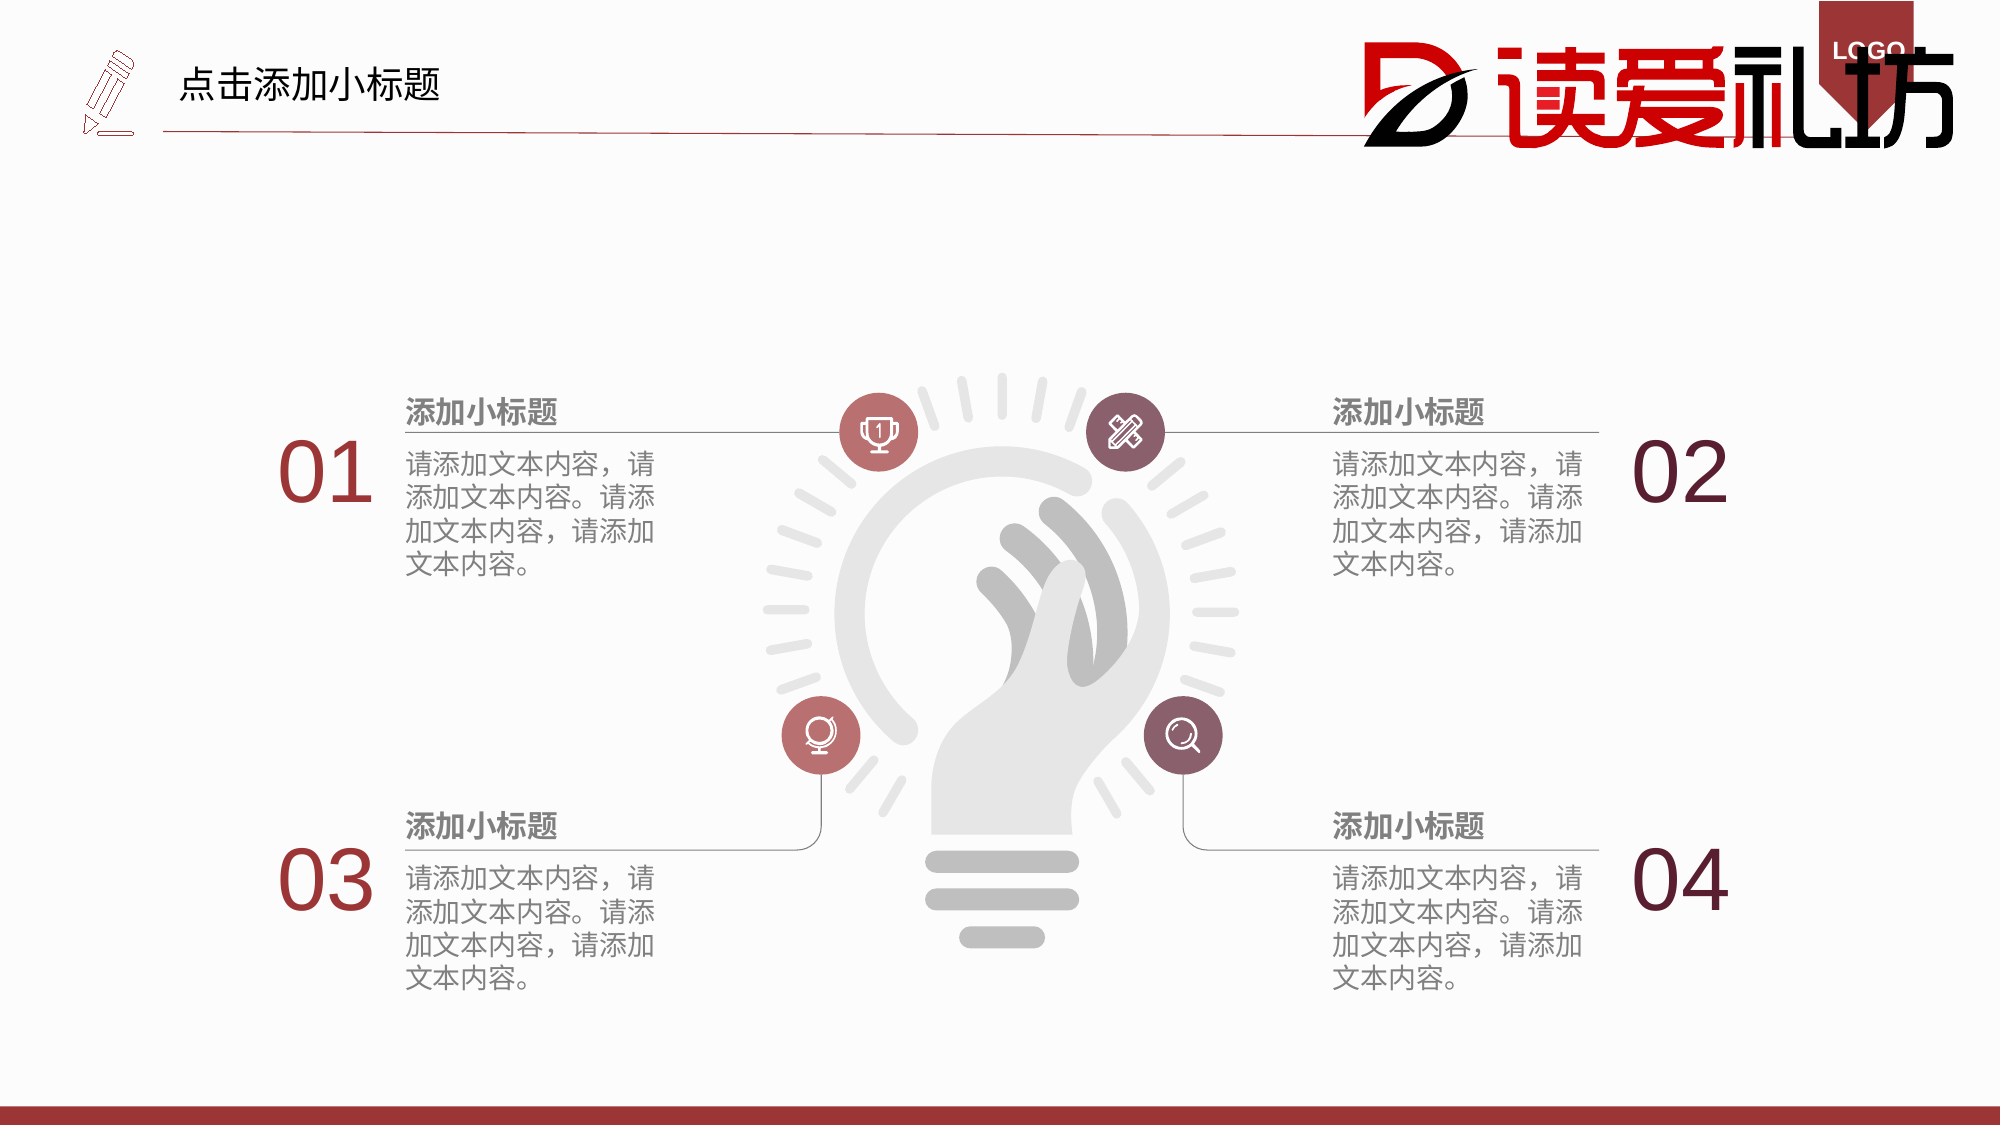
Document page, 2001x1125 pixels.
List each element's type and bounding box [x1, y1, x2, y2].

text_box [163, 131, 1363, 138]
text_box [762, 372, 1240, 949]
text_box [1, 0, 2000, 1125]
text_box [1363, 42, 1954, 149]
